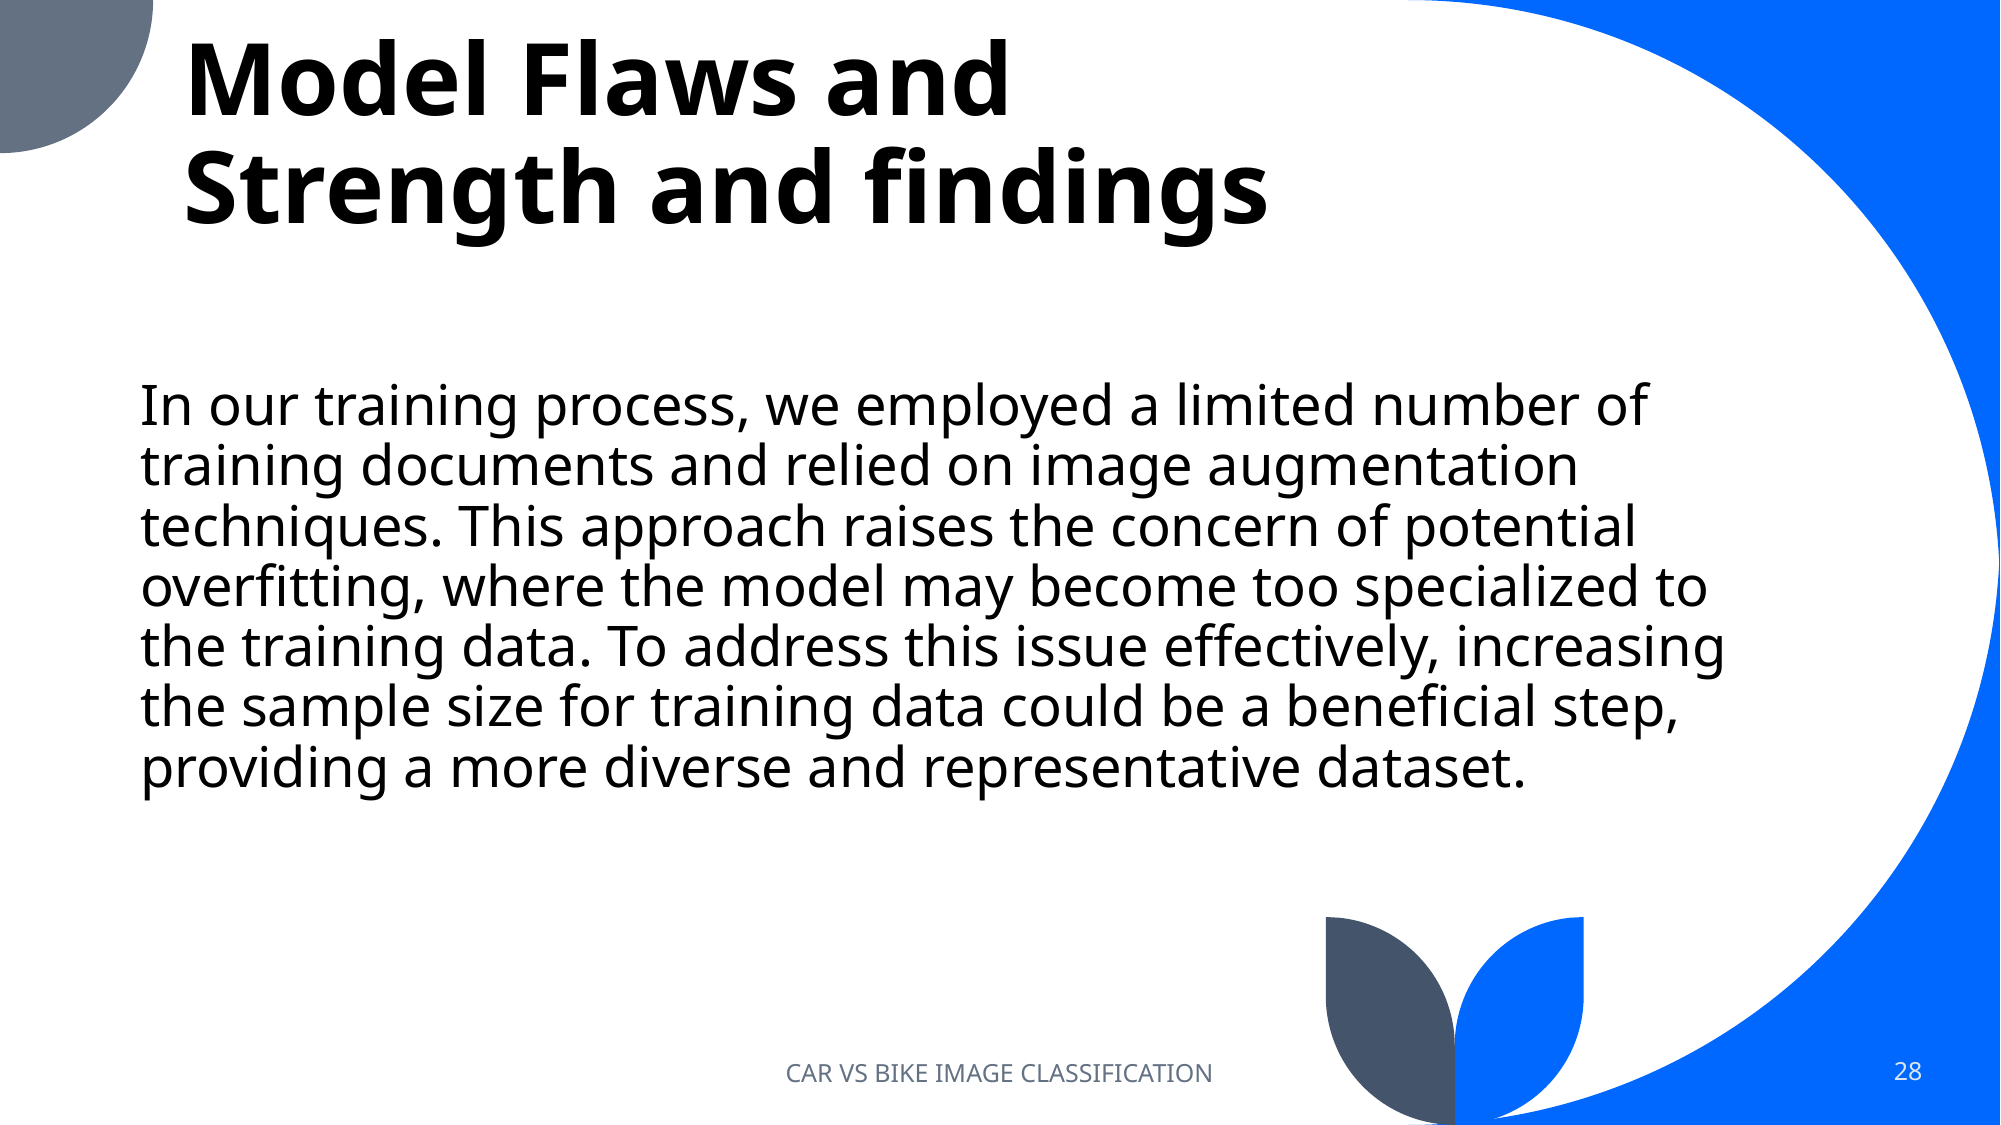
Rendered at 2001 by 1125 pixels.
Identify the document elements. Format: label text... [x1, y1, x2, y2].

slide_number 28 [1665, 1042, 1938, 1103]
list In our training process, we employed a limited number of training documents and relied on image augmentation techniques. This approach raises the concern of potential overfitting, where the model may become too specialized to the training data. To address this issue effectively, increasing the sample size for training data could be a beneficial step, providing a more diverse and representative dataset. [125, 369, 1752, 852]
footer CAR VS BIKE IMAGE CLASSIFICATION [662, 1042, 1338, 1103]
title Model Flaws and Strength and findings [168, 40, 1461, 253]
